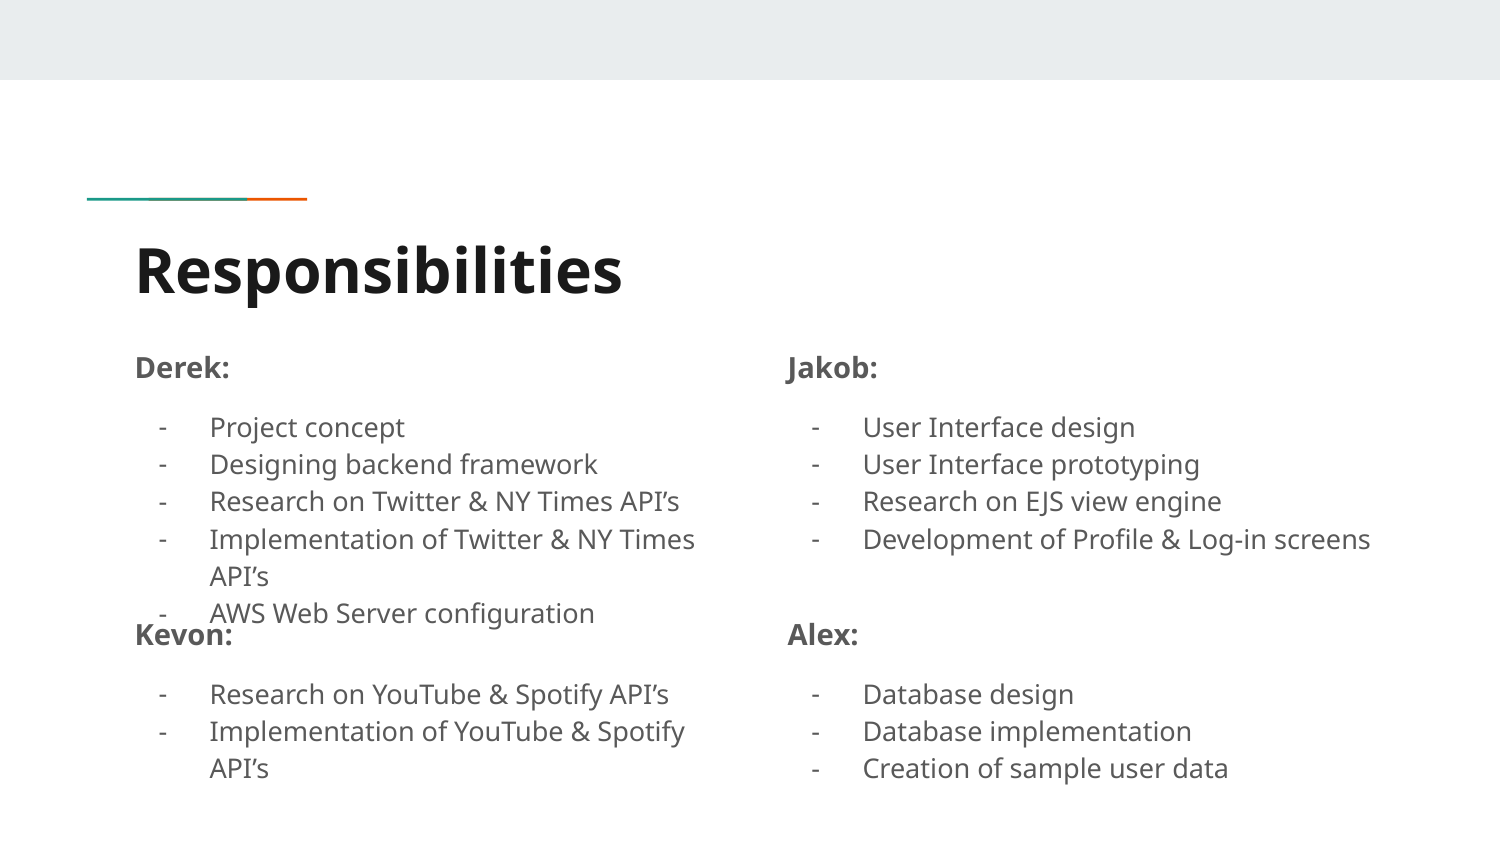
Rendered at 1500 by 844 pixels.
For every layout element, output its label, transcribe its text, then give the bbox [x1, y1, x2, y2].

title Responsibilities [119, 216, 1381, 305]
list Kevon: Research on YouTube & Spotify API’s Implementation of YouTube & Spotify API’s [119, 596, 750, 812]
list Jakob: User Interface design User Interface prototyping Research on EJS view engine Development of Profile & Log-in screens [772, 329, 1403, 596]
list Alex: Database design Database implementation Creation of sample user data [772, 596, 1403, 812]
list Derek: Project concept Designing backend framework Research on Twitter & NY Times API’s Implementation of Twitter & NY Times API’s AWS Web Server configuration [119, 329, 750, 596]
